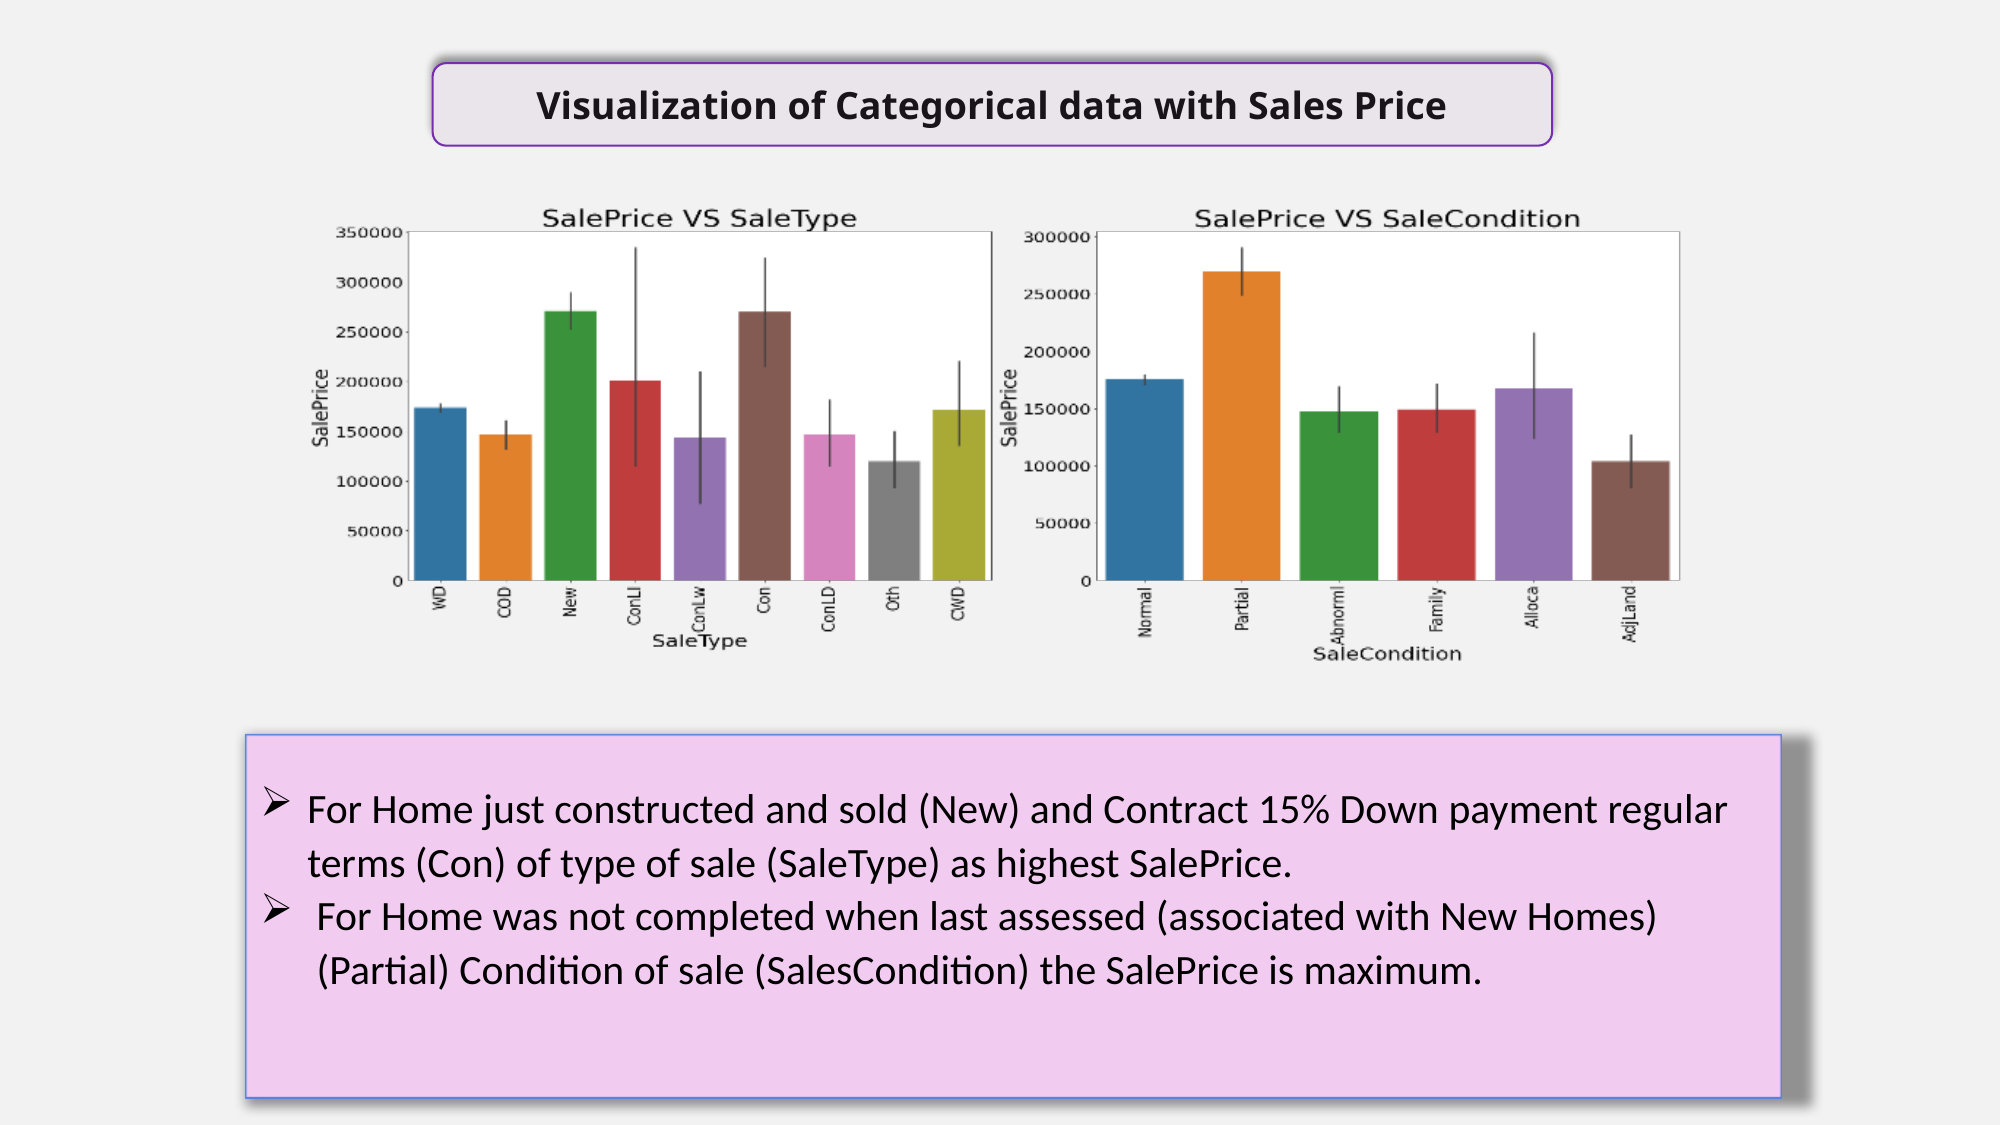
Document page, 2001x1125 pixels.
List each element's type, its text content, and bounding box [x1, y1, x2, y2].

text_box For Home just constructed and sold (New) and Contract 15% Down payment regular terms (Con) of type of sale (SaleType) as highest SalePrice. For Home was not completed when last assessed (associated with New Homes) (Partial) Condition of sale (SalesCondition) the SalePrice is maximum. [246, 735, 1782, 1099]
picture [306, 171, 1694, 667]
text_box Visualization of Categorical data with Sales Price [431, 62, 1554, 147]
